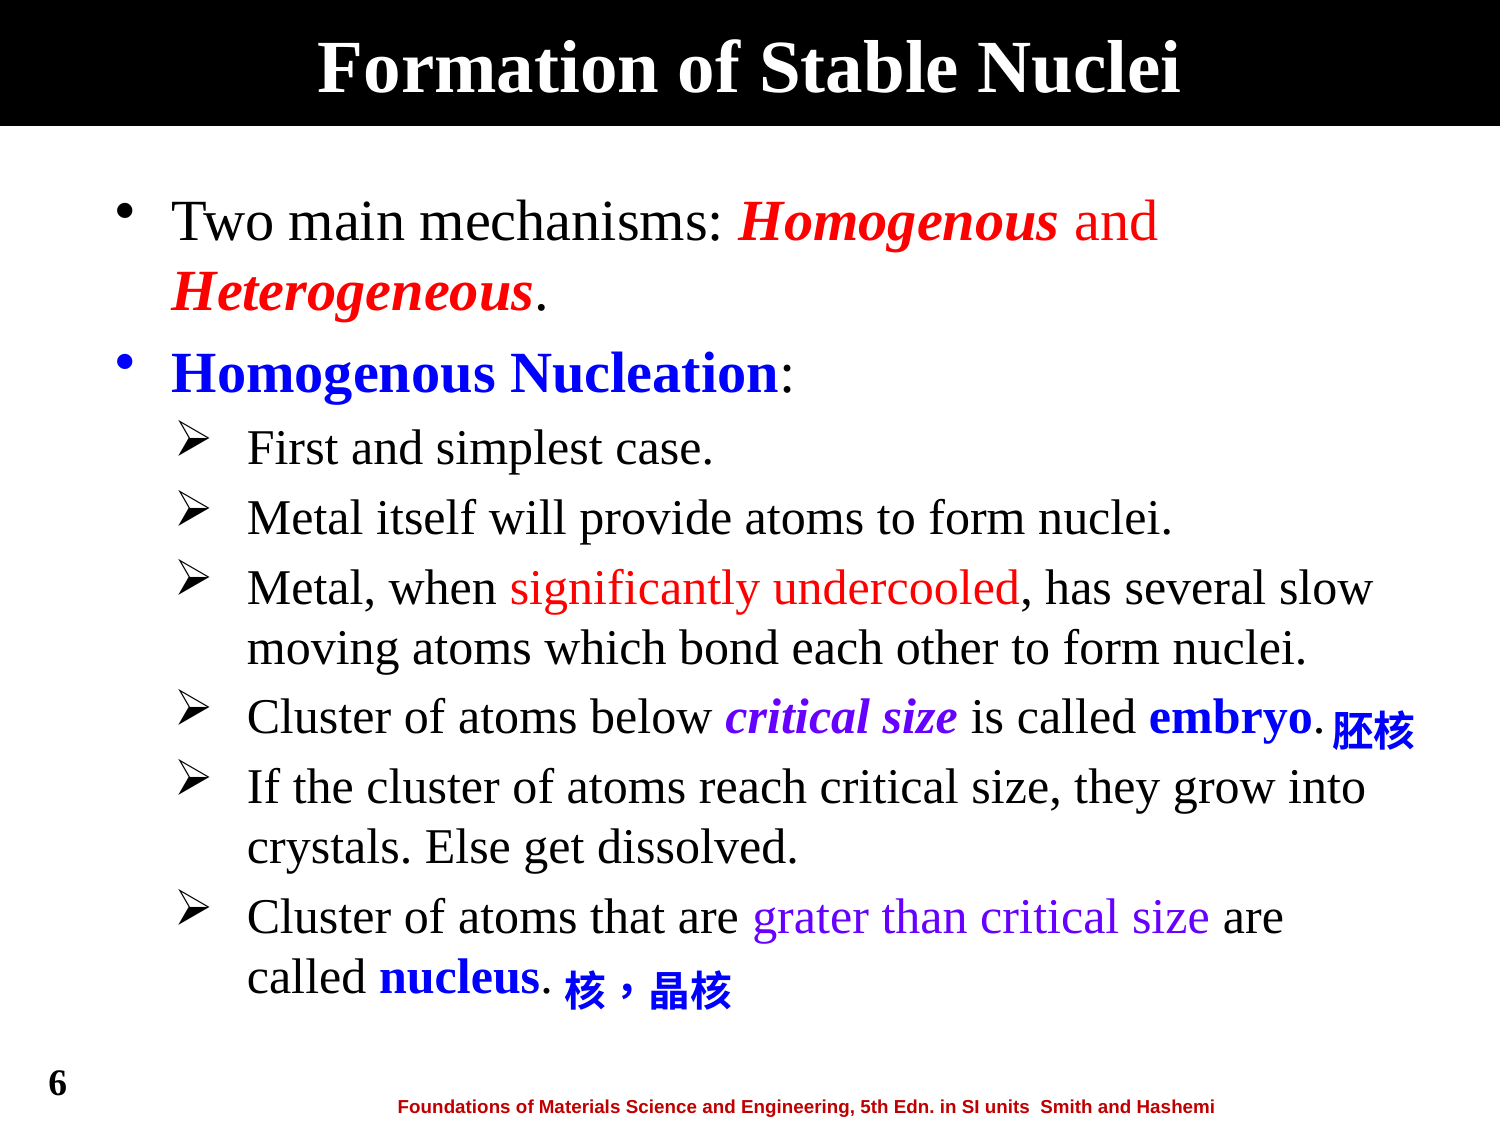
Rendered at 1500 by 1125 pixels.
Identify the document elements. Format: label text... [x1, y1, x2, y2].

slide_number 6 [0, 1049, 83, 1125]
text_box 胚核 [1317, 697, 1431, 763]
title Formation of Stable Nuclei [0, 0, 1500, 126]
text_box 核，晶核 [550, 957, 747, 1023]
list Two main mechanisms: Homogenous and Heterogeneous. Homogenous Nucleation: First and simplest case. Metal itself will provide atoms to form nuclei. Metal, when significantly undercooled, has several slow moving atoms which bond each other to form nuclei. Cluster of atoms below critical size is called embryo. If the cluster of atoms reach critical size, they grow into crystals. Else get dissolved. Cluster of atoms that are grater than critical size are called nucleus. [100, 174, 1412, 1047]
